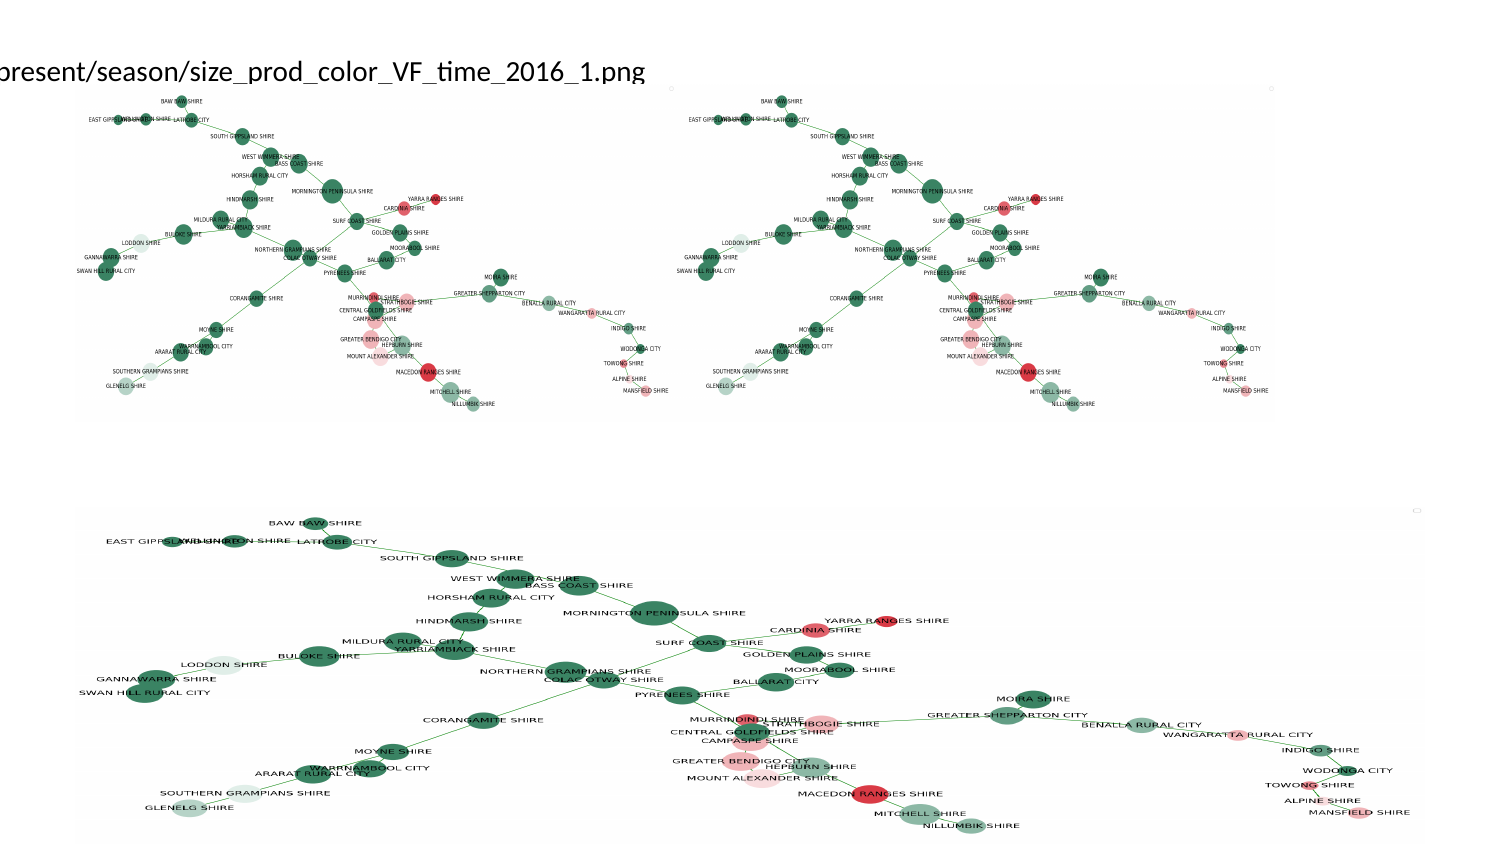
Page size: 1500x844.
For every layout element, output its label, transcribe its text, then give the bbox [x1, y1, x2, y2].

picture [74, 84, 1276, 423]
text_box /mnt/y/Code/Analysis/graph/Graph_figures/VIC_LGA/present/season/size_prod_color_VF_time_2016_1.png [0, 0, 661, 95]
picture [74, 506, 1426, 844]
